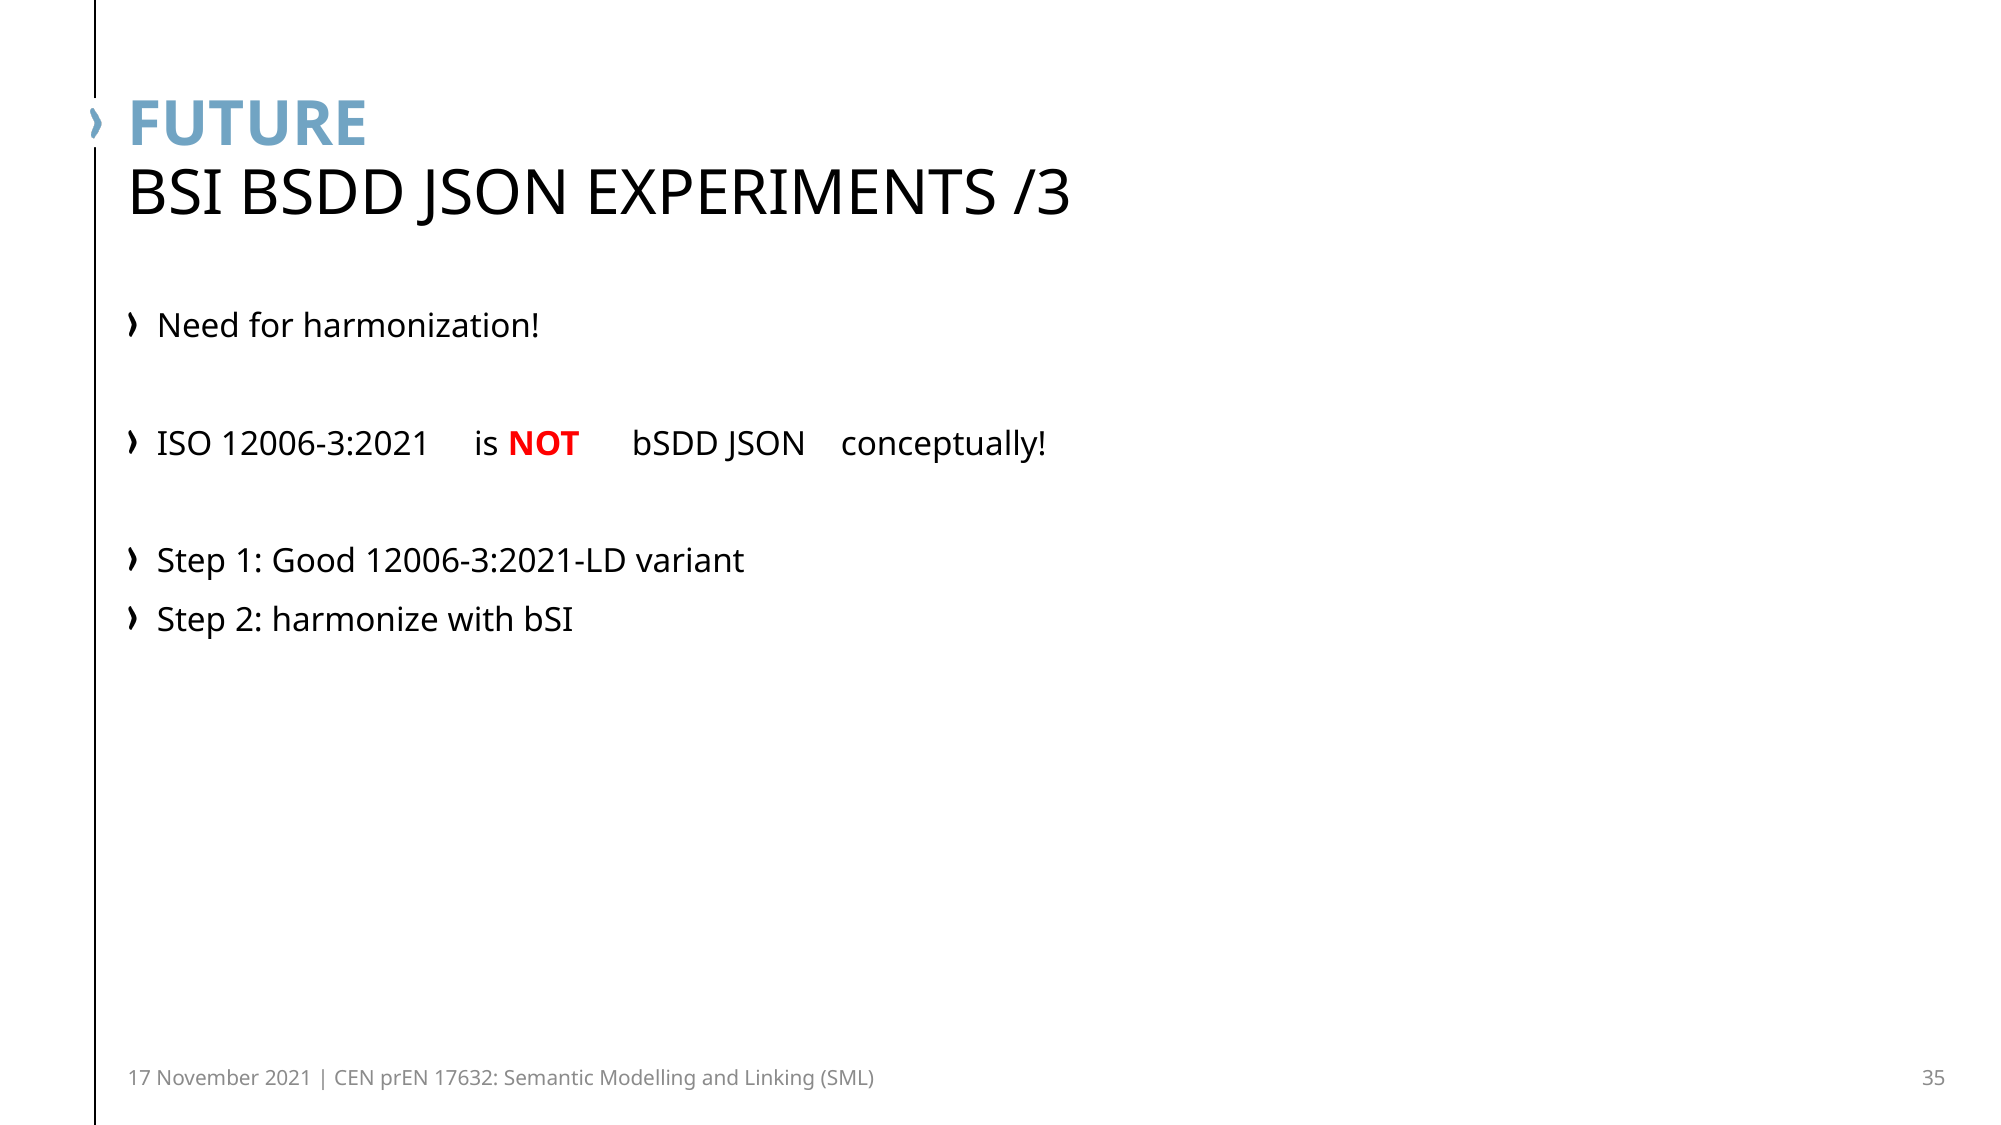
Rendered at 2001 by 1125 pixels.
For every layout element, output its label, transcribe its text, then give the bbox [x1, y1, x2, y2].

slide_number 35 [1907, 1063, 1977, 1094]
footer 17 November 2021 | CEN prEN 17632: Semantic Modelling and Linking (SML) [127, 1063, 1000, 1094]
subtitle Bsi bSDD json experiments /3 [127, 151, 1904, 209]
list Need for harmonization! ISO 12006-3:2021 is NOT bSDD JSON conceptually! Step 1: Good 12006-3:2021-LD variant Step 2: harmonize with bSI [127, 304, 1904, 1033]
picture [127, 606, 137, 630]
picture [127, 547, 137, 571]
picture [88, 106, 102, 140]
picture [127, 430, 137, 454]
picture [127, 312, 137, 337]
title future [127, 101, 1904, 146]
